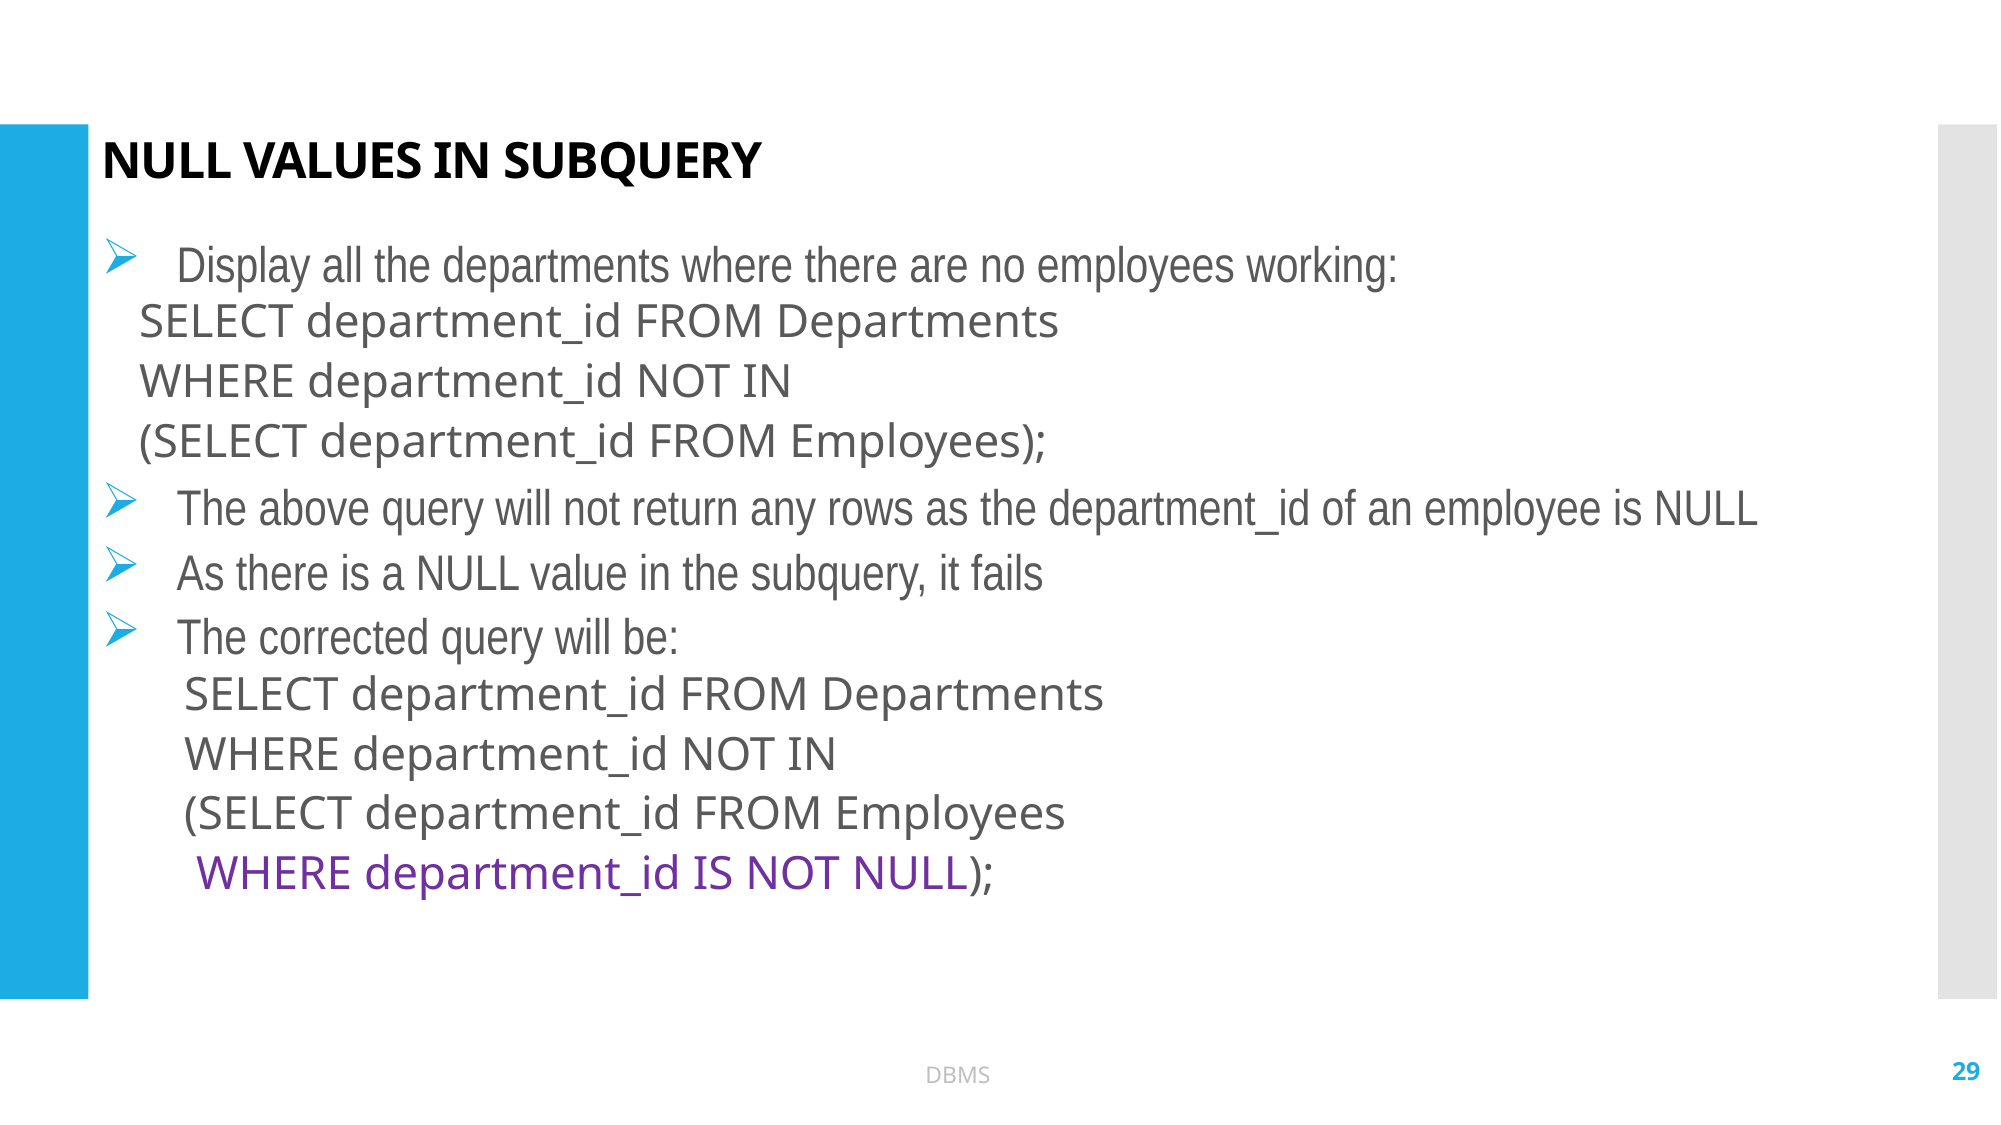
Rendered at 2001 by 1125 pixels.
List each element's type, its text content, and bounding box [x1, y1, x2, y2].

slide_number 29 [1744, 1042, 1996, 1103]
title NULL VALUES IN SUBQUERY [86, 128, 1653, 189]
footer DBMS [473, 1046, 1443, 1107]
list Display all the departments where there are no employees working: SELECT department_id FROM Departments WHERE department_id NOT IN (SELECT department_id FROM Employees); The above query will not return any rows as the department_id of an employee is NULL As there is a NULL value in the subquery, it fails The corrected query will be: SELECT department_id FROM Departments WHERE department_id NOT IN (SELECT department_id FROM Employees WHERE department_id IS NOT NULL); [86, 231, 1830, 1036]
